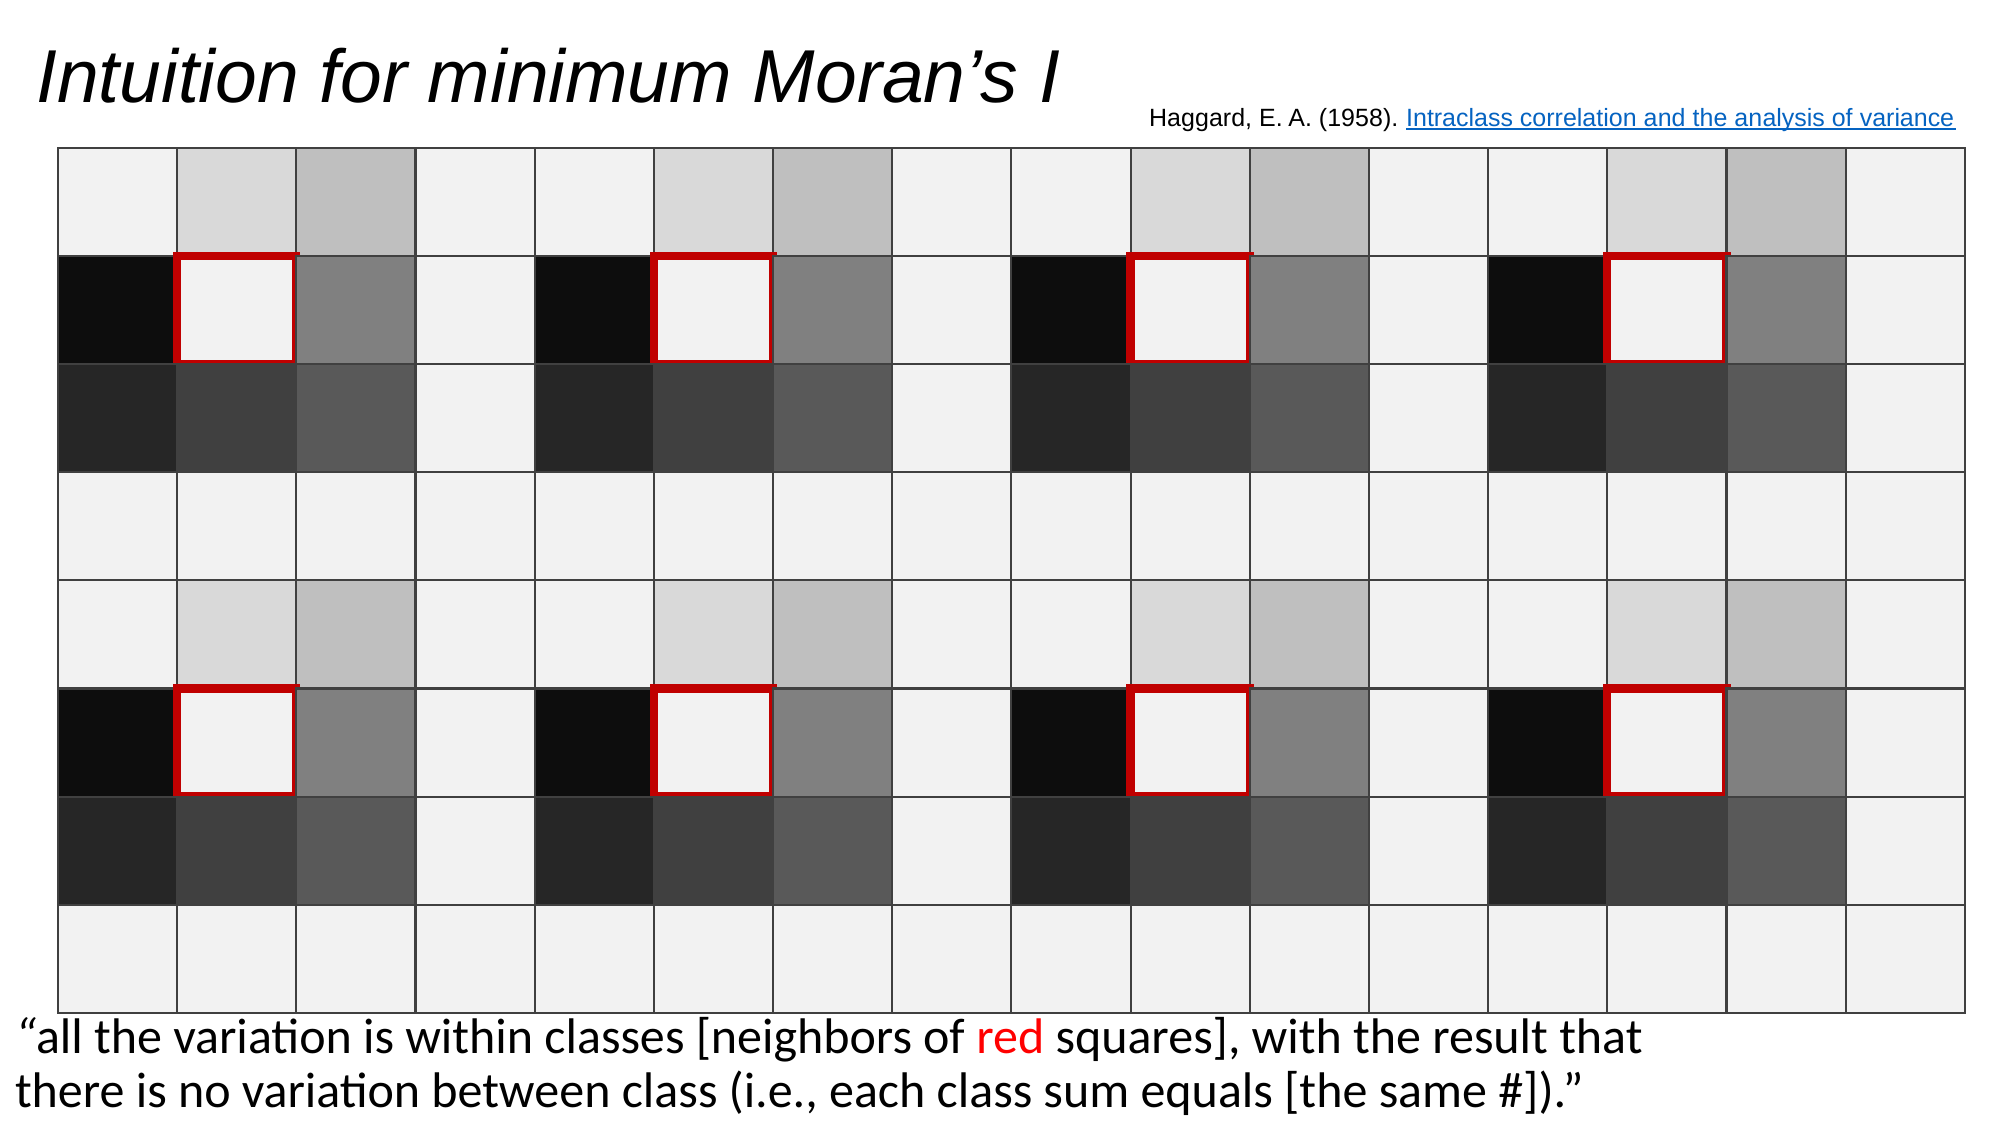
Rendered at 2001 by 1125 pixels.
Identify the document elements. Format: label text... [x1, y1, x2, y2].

text_box [1010, 471, 1130, 579]
text_box [295, 363, 415, 471]
text_box [772, 796, 891, 904]
text_box [1130, 471, 1249, 579]
text_box [653, 687, 772, 796]
text_box [57, 579, 176, 687]
text_box [57, 687, 176, 796]
text_box [1725, 471, 1845, 579]
text_box [1606, 471, 1725, 579]
text_box [1725, 147, 1845, 255]
text_box [57, 147, 176, 255]
text_box [1010, 579, 1130, 687]
text_box [1368, 796, 1487, 904]
text_box [1487, 363, 1606, 471]
text_box [1845, 363, 1966, 471]
text_box [1725, 687, 1845, 796]
text_box [1368, 471, 1487, 579]
text_box [1249, 363, 1368, 471]
text_box [772, 363, 891, 471]
text_box [1010, 687, 1130, 796]
text_box [1010, 147, 1130, 255]
text_box [1249, 796, 1368, 904]
text_box [176, 796, 295, 904]
text_box [534, 363, 653, 471]
text_box [1606, 147, 1725, 255]
text_box [295, 687, 415, 796]
text_box [1130, 687, 1249, 796]
text_box [891, 147, 1010, 255]
text_box [772, 471, 891, 579]
text_box [891, 579, 1010, 687]
text_box Intuition for minimum Moran’s I [21, 30, 1979, 136]
text_box [1368, 687, 1487, 796]
text_box [1725, 579, 1845, 687]
text_box [415, 147, 534, 255]
text_box [1487, 471, 1606, 579]
text_box Haggard, E. A. (1958). Intraclass correlation and the analysis of variance [1107, 101, 1989, 142]
text_box [1130, 363, 1249, 471]
text_box [1249, 904, 1368, 1002]
text_box [1845, 471, 1966, 579]
text_box [415, 796, 534, 904]
text_box [1487, 904, 1606, 1002]
text_box [534, 687, 653, 796]
text_box [1606, 904, 1725, 1014]
text_box [772, 255, 891, 363]
text_box [891, 796, 1010, 904]
text_box [1845, 687, 1966, 796]
text_box [1487, 796, 1606, 904]
text_box [534, 796, 653, 904]
text_box [1368, 904, 1487, 1002]
text_box [653, 796, 772, 904]
text_box [57, 796, 176, 904]
text_box [415, 904, 534, 1002]
text_box “all the variation is within classes [neighbors of red squares], with the result that there is no variation between class (i.e., each class sum equals [the same #]).” [0, 1002, 1690, 1125]
text_box [653, 147, 772, 255]
text_box [295, 904, 415, 1002]
text_box [1845, 796, 1966, 904]
text_box [176, 255, 295, 363]
text_box [1010, 255, 1130, 363]
text_box [1845, 904, 1966, 1014]
text_box [534, 255, 653, 363]
text_box [653, 904, 772, 1002]
text_box [295, 796, 415, 904]
text_box [891, 255, 1010, 363]
text_box [176, 579, 295, 687]
text_box [1487, 147, 1606, 255]
text_box [653, 471, 772, 579]
text_box [415, 471, 534, 579]
text_box [1249, 255, 1368, 363]
text_box [1130, 796, 1249, 904]
text_box [653, 579, 772, 687]
text_box [653, 363, 772, 471]
text_box [176, 904, 295, 1002]
text_box [1249, 687, 1368, 796]
text_box [891, 687, 1010, 796]
text_box [415, 363, 534, 471]
text_box [57, 904, 176, 1002]
text_box [534, 579, 653, 687]
text_box [57, 255, 176, 363]
text_box [1845, 579, 1966, 687]
text_box [1845, 147, 1966, 255]
text_box [1606, 796, 1725, 904]
text_box [534, 904, 653, 1002]
text_box [1249, 579, 1368, 687]
text_box [1368, 147, 1487, 255]
text_box [1487, 579, 1606, 687]
text_box [415, 687, 534, 796]
text_box [1368, 579, 1487, 687]
text_box [891, 904, 1010, 1002]
text_box [176, 147, 295, 255]
text_box [176, 687, 295, 796]
text_box [772, 579, 891, 687]
text_box [1606, 687, 1725, 796]
text_box [534, 471, 653, 579]
text_box [176, 363, 295, 471]
text_box [891, 363, 1010, 471]
text_box [1487, 687, 1606, 796]
text_box [1010, 904, 1130, 1002]
text_box [1130, 904, 1249, 1002]
text_box [1487, 255, 1606, 363]
text_box [891, 471, 1010, 579]
text_box [1010, 363, 1130, 471]
text_box [176, 471, 295, 579]
text_box [1130, 147, 1249, 255]
text_box [295, 471, 415, 579]
text_box [1010, 796, 1130, 904]
text_box [1606, 255, 1725, 363]
text_box [1368, 363, 1487, 471]
text_box [1845, 255, 1966, 363]
text_box [1130, 579, 1249, 687]
text_box [1368, 255, 1487, 363]
text_box [534, 147, 653, 255]
text_box [653, 255, 772, 363]
text_box [1606, 363, 1725, 471]
text_box [772, 687, 891, 796]
text_box [57, 363, 176, 471]
text_box [1725, 363, 1845, 471]
text_box [1130, 255, 1249, 363]
text_box [1725, 255, 1845, 363]
text_box [772, 904, 891, 1002]
text_box [1725, 904, 1845, 1014]
text_box [415, 255, 534, 363]
text_box [295, 579, 415, 687]
text_box [1249, 471, 1368, 579]
text_box [295, 255, 415, 363]
text_box [295, 147, 415, 255]
text_box [1606, 579, 1725, 687]
text_box [1249, 147, 1368, 255]
text_box [1725, 796, 1845, 904]
text_box [772, 147, 891, 255]
text_box [415, 579, 534, 687]
text_box [57, 471, 176, 579]
